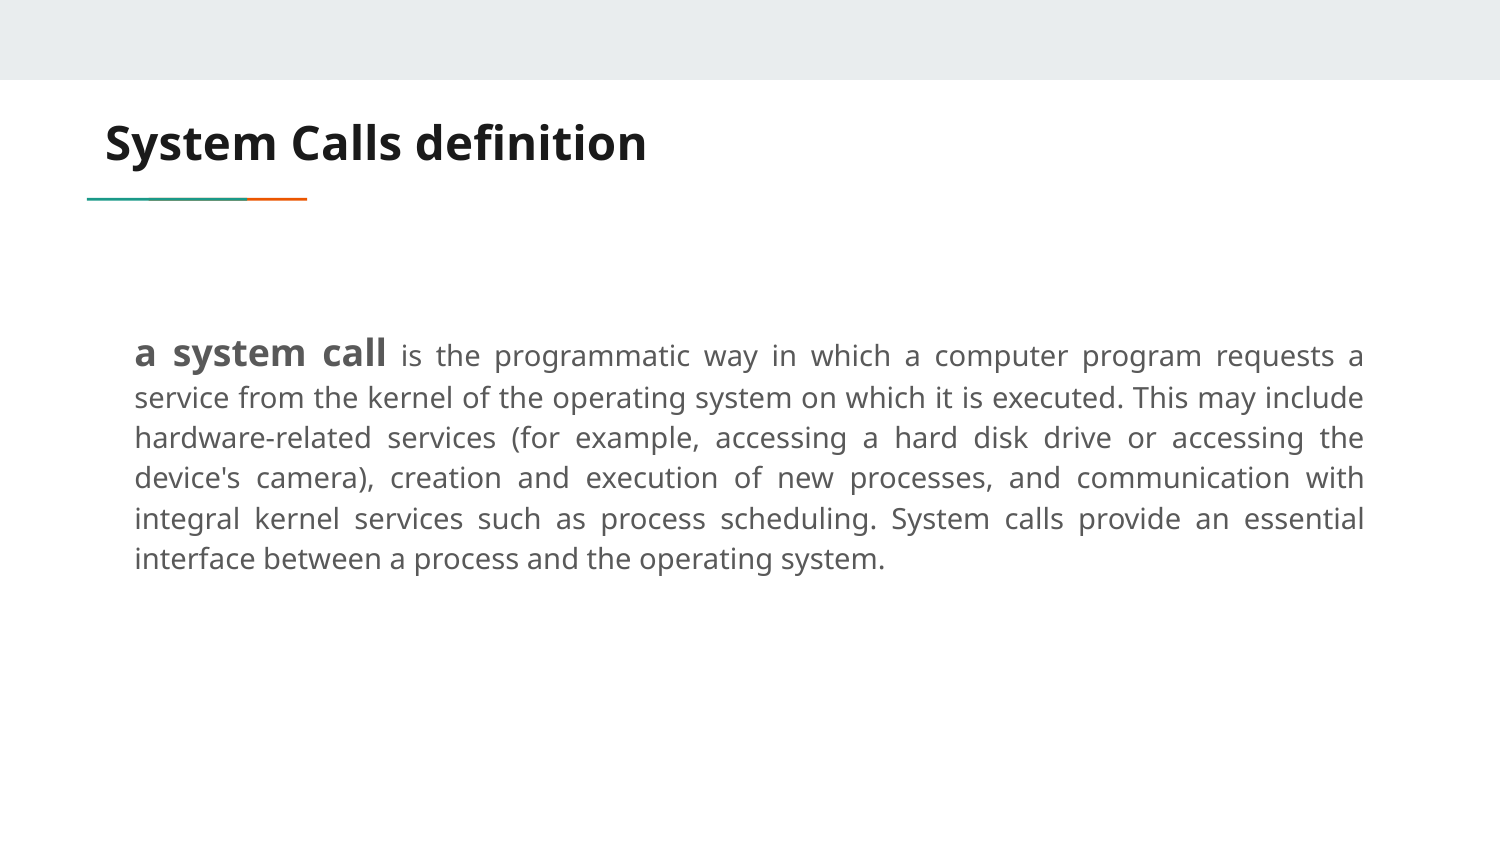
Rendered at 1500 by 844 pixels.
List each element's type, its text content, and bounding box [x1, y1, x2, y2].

title System Calls definition [90, 98, 1352, 186]
list a system call is the programmatic way in which a computer program requests a service from the kernel of the operating system on which it is executed. This may include hardware-related services (for example, accessing a hard disk drive or accessing the device's camera), creation and execution of new processes, and communication with integral kernel services such as process scheduling. System calls provide an essential interface between a process and the operating system. [119, 306, 1381, 678]
